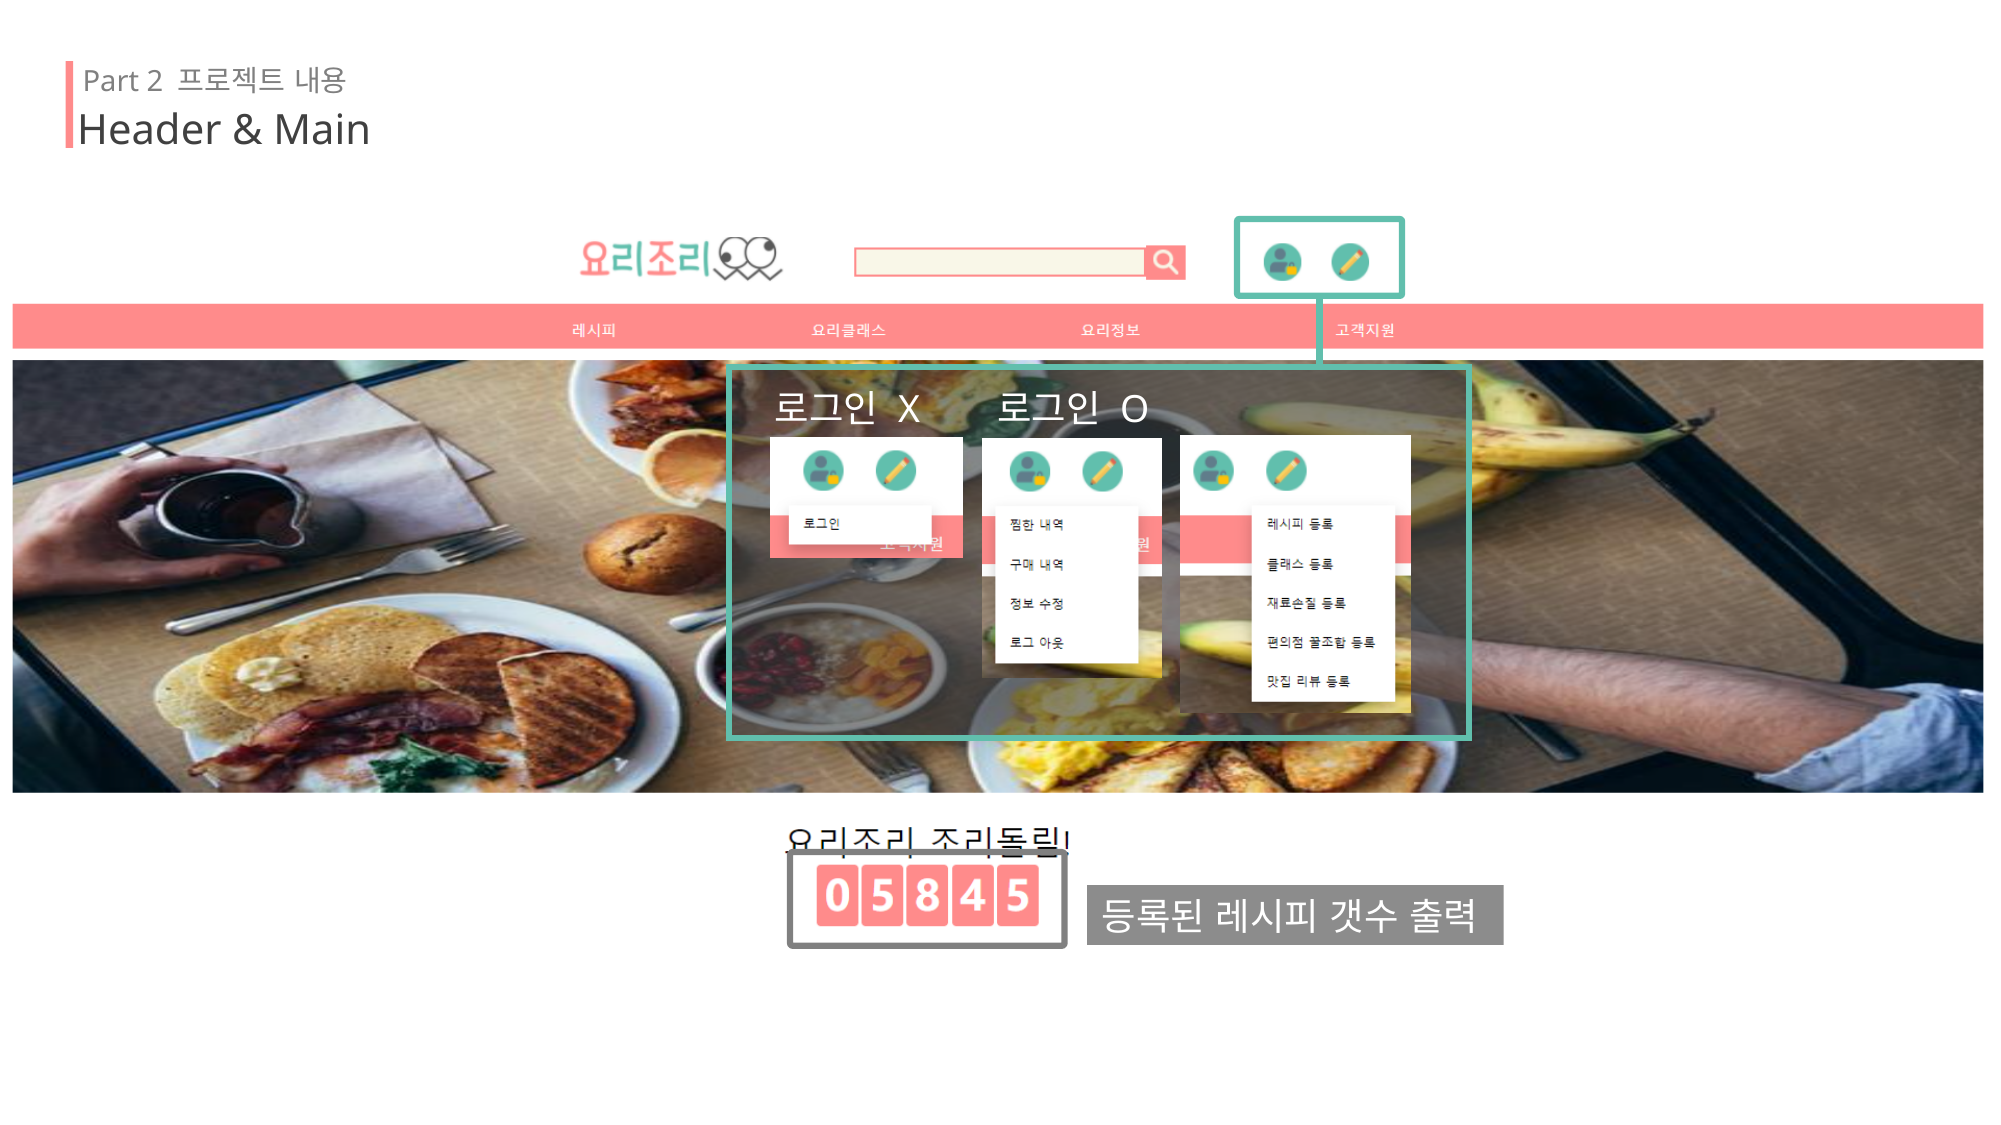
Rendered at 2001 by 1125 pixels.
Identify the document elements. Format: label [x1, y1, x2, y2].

text_box [729, 218, 1469, 739]
picture [12, 225, 1984, 958]
text_box [65, 55, 379, 162]
